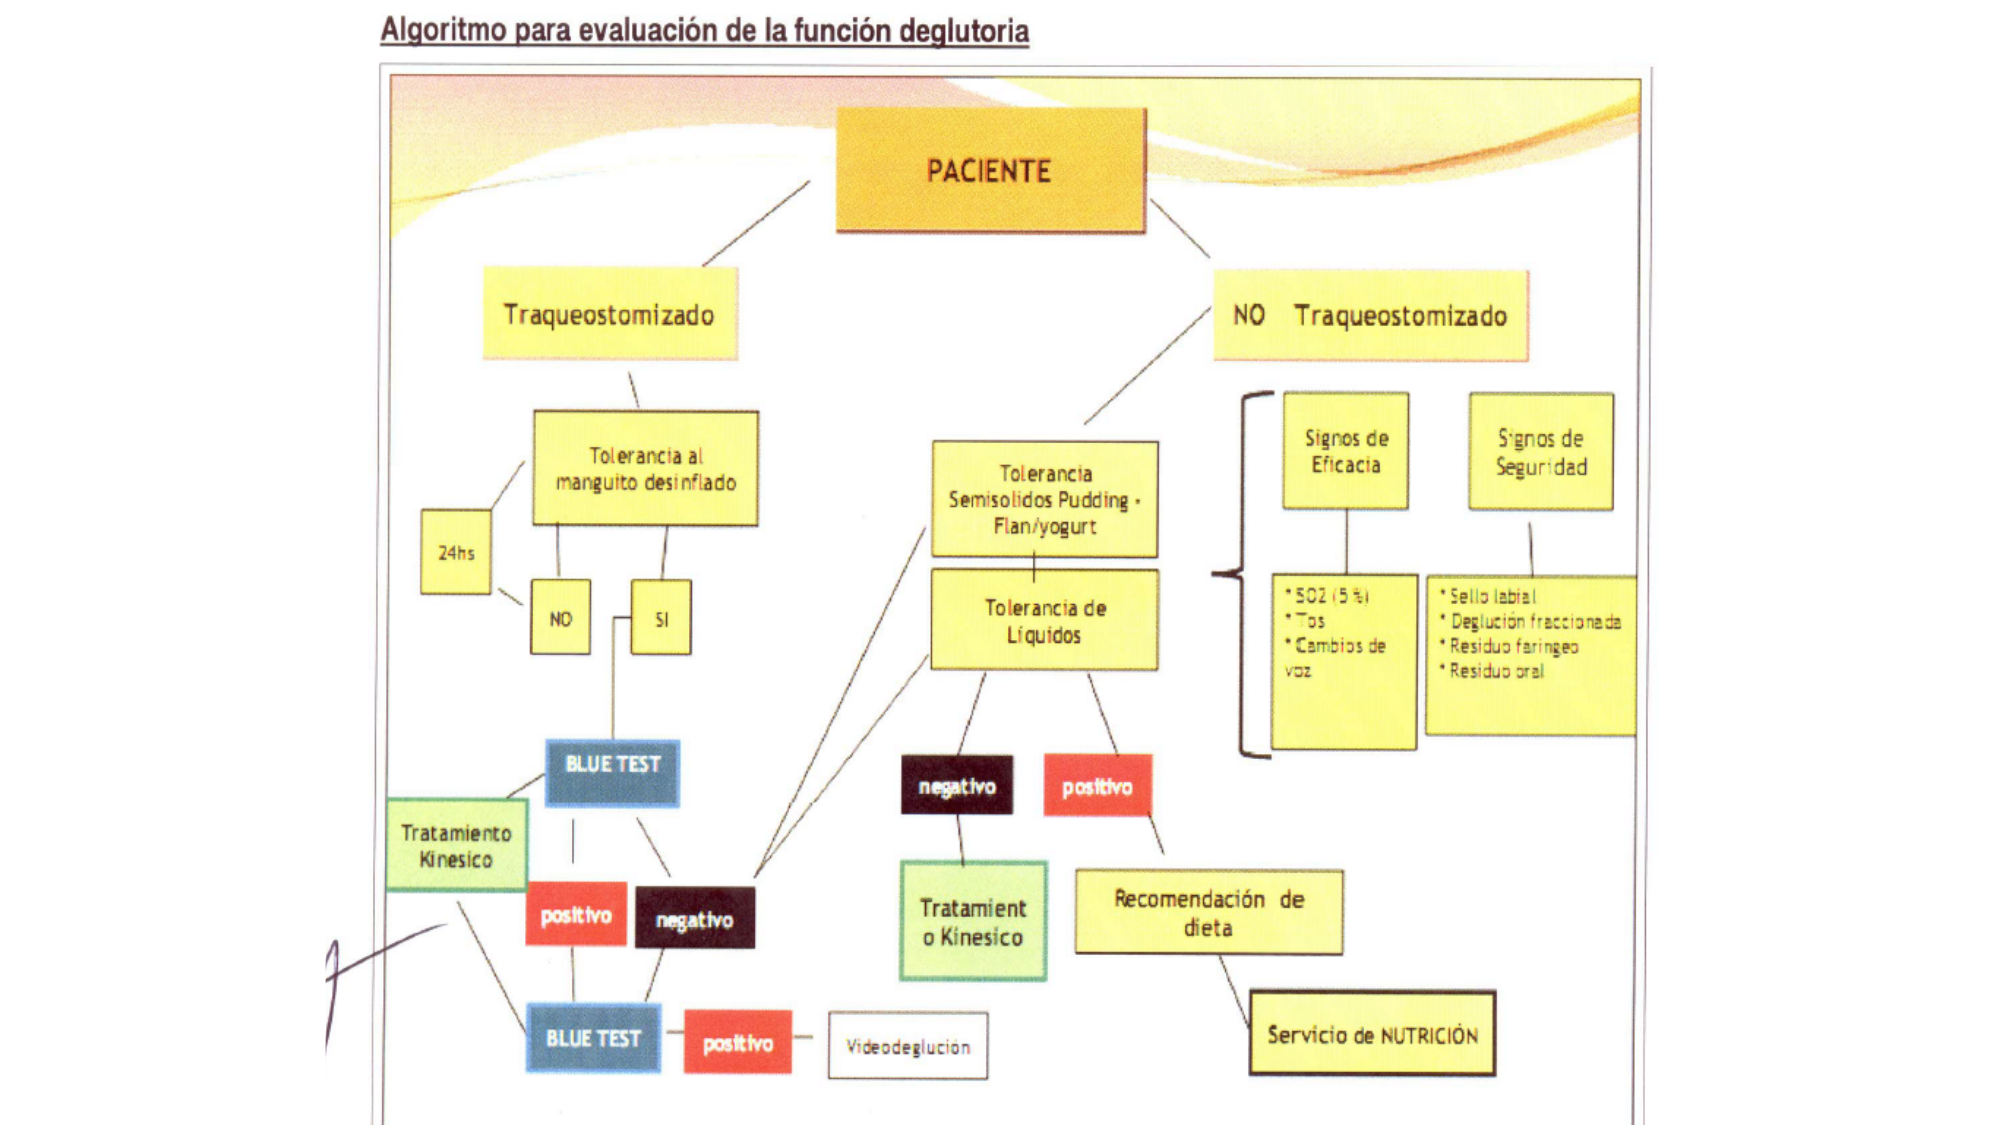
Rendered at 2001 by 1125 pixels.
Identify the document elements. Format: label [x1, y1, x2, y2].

picture [325, 0, 1675, 1125]
